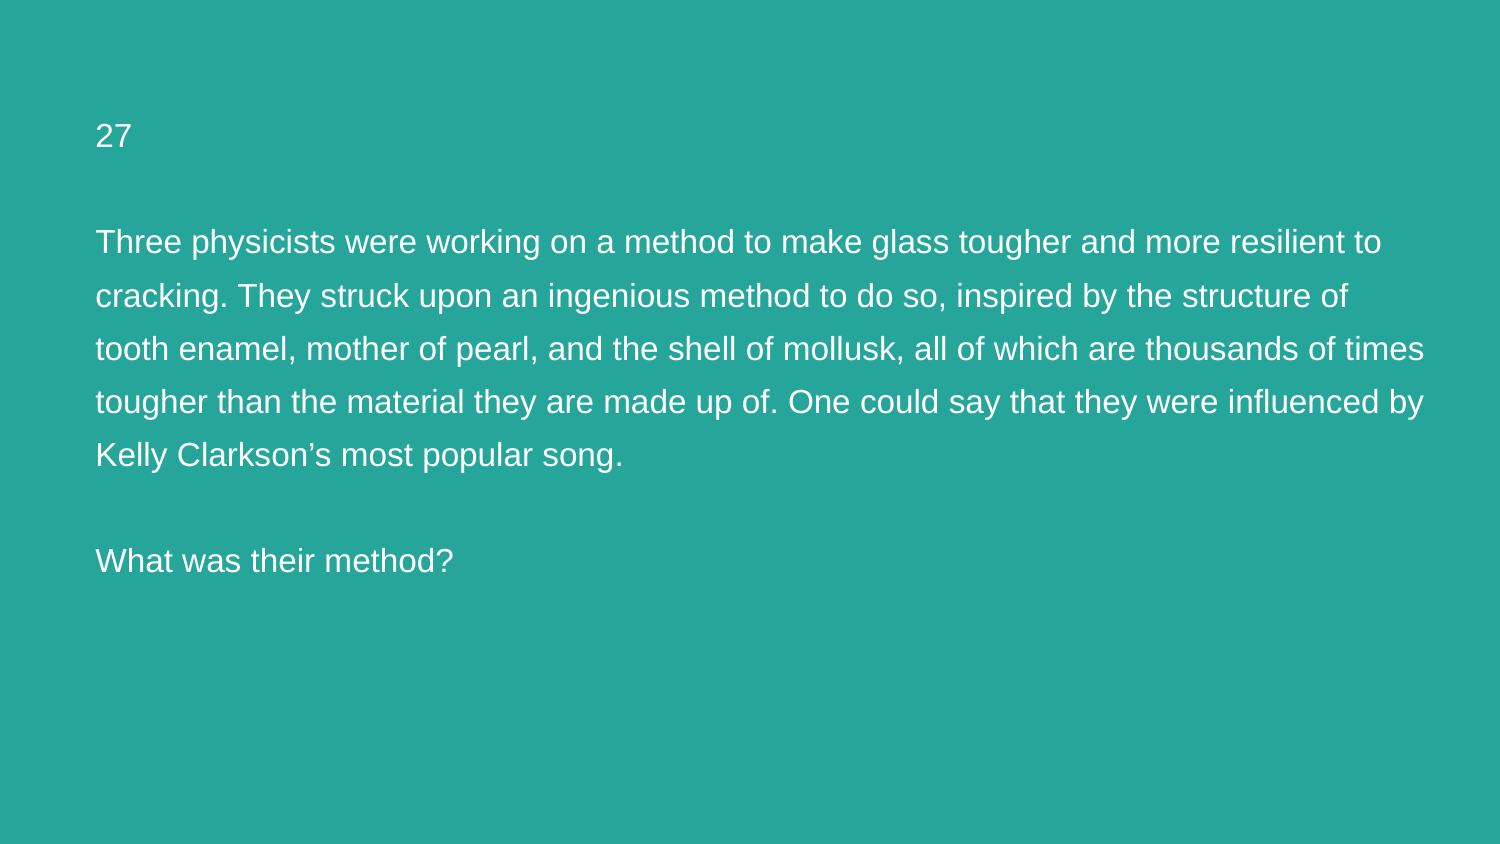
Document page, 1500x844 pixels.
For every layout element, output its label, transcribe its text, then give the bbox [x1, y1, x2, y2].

title 27 Three physicists were working on a method to make glass tougher and more resilient to cracking. They struck upon an ingenious method to do so, inspired by the structure of tooth enamel, mother of pearl, and the shell of mollusk, all of which are thousands of times tougher than the material they are made up of. One could say that they were influenced by Kelly Clarkson’s most popular song. What was their method? [80, 86, 1447, 758]
